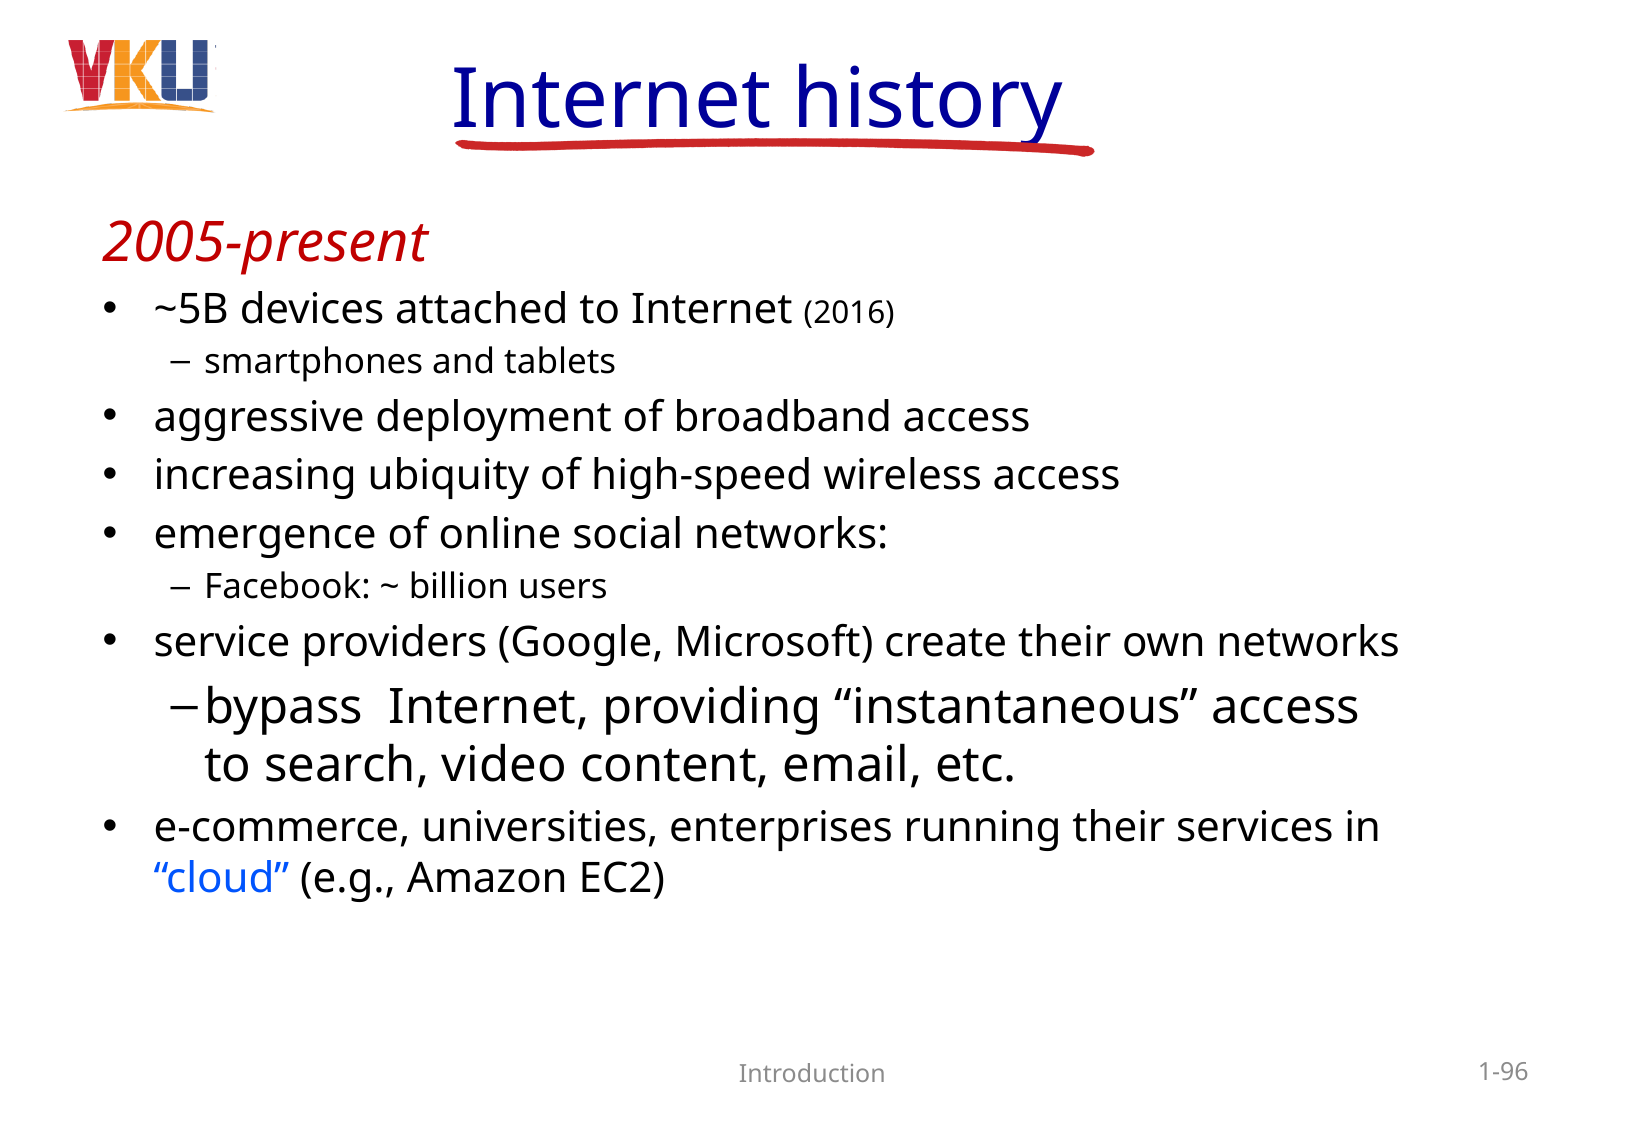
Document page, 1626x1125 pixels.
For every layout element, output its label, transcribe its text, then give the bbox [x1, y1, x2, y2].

text_box Internet history [67, 41, 1449, 148]
footer Introduction [555, 1042, 1070, 1103]
picture [54, 27, 222, 122]
slide_number 1-96 [1164, 1042, 1544, 1103]
list 2005-present ~5B devices attached to Internet (2016) smartphones and tablets aggressive deployment of broadband access increasing ubiquity of high-speed wireless access emergence of online social networks: Facebook: ~ billion users service providers (Google, Microsoft) create their own networks bypass Internet, providing “instantaneous” access to search, video content, email, etc. e-commerce, universities, enterprises running their services in “cloud” (e.g., Amazon EC2) [87, 198, 1421, 930]
picture [452, 133, 1103, 163]
